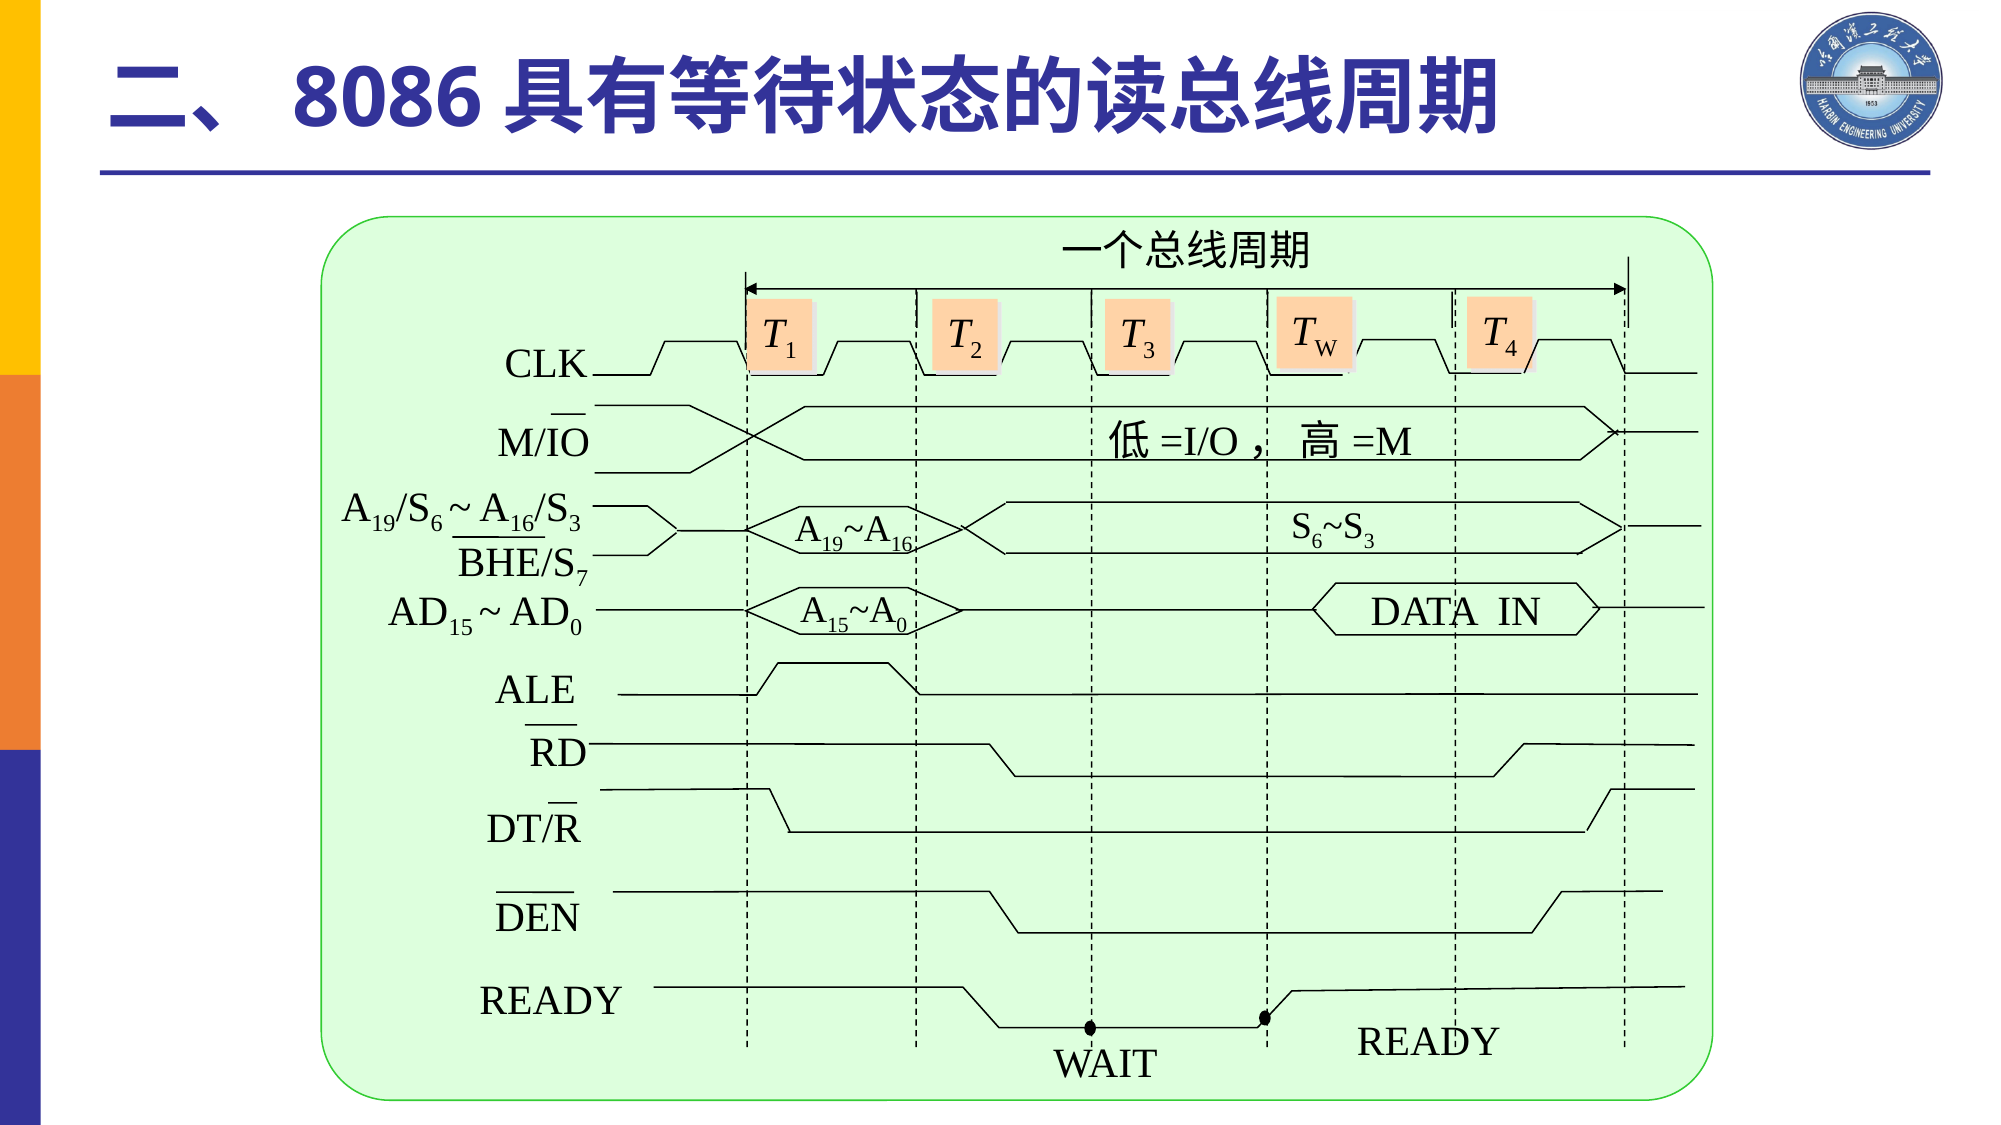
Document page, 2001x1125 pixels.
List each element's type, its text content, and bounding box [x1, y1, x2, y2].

picture [1667, 9, 1979, 165]
text_box [1705, 253, 1713, 1064]
title 二、8086具有等待状态的读总线周期 [91, 34, 166, 165]
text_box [319, 216, 1705, 1095]
text_box [166, 0, 1667, 1125]
